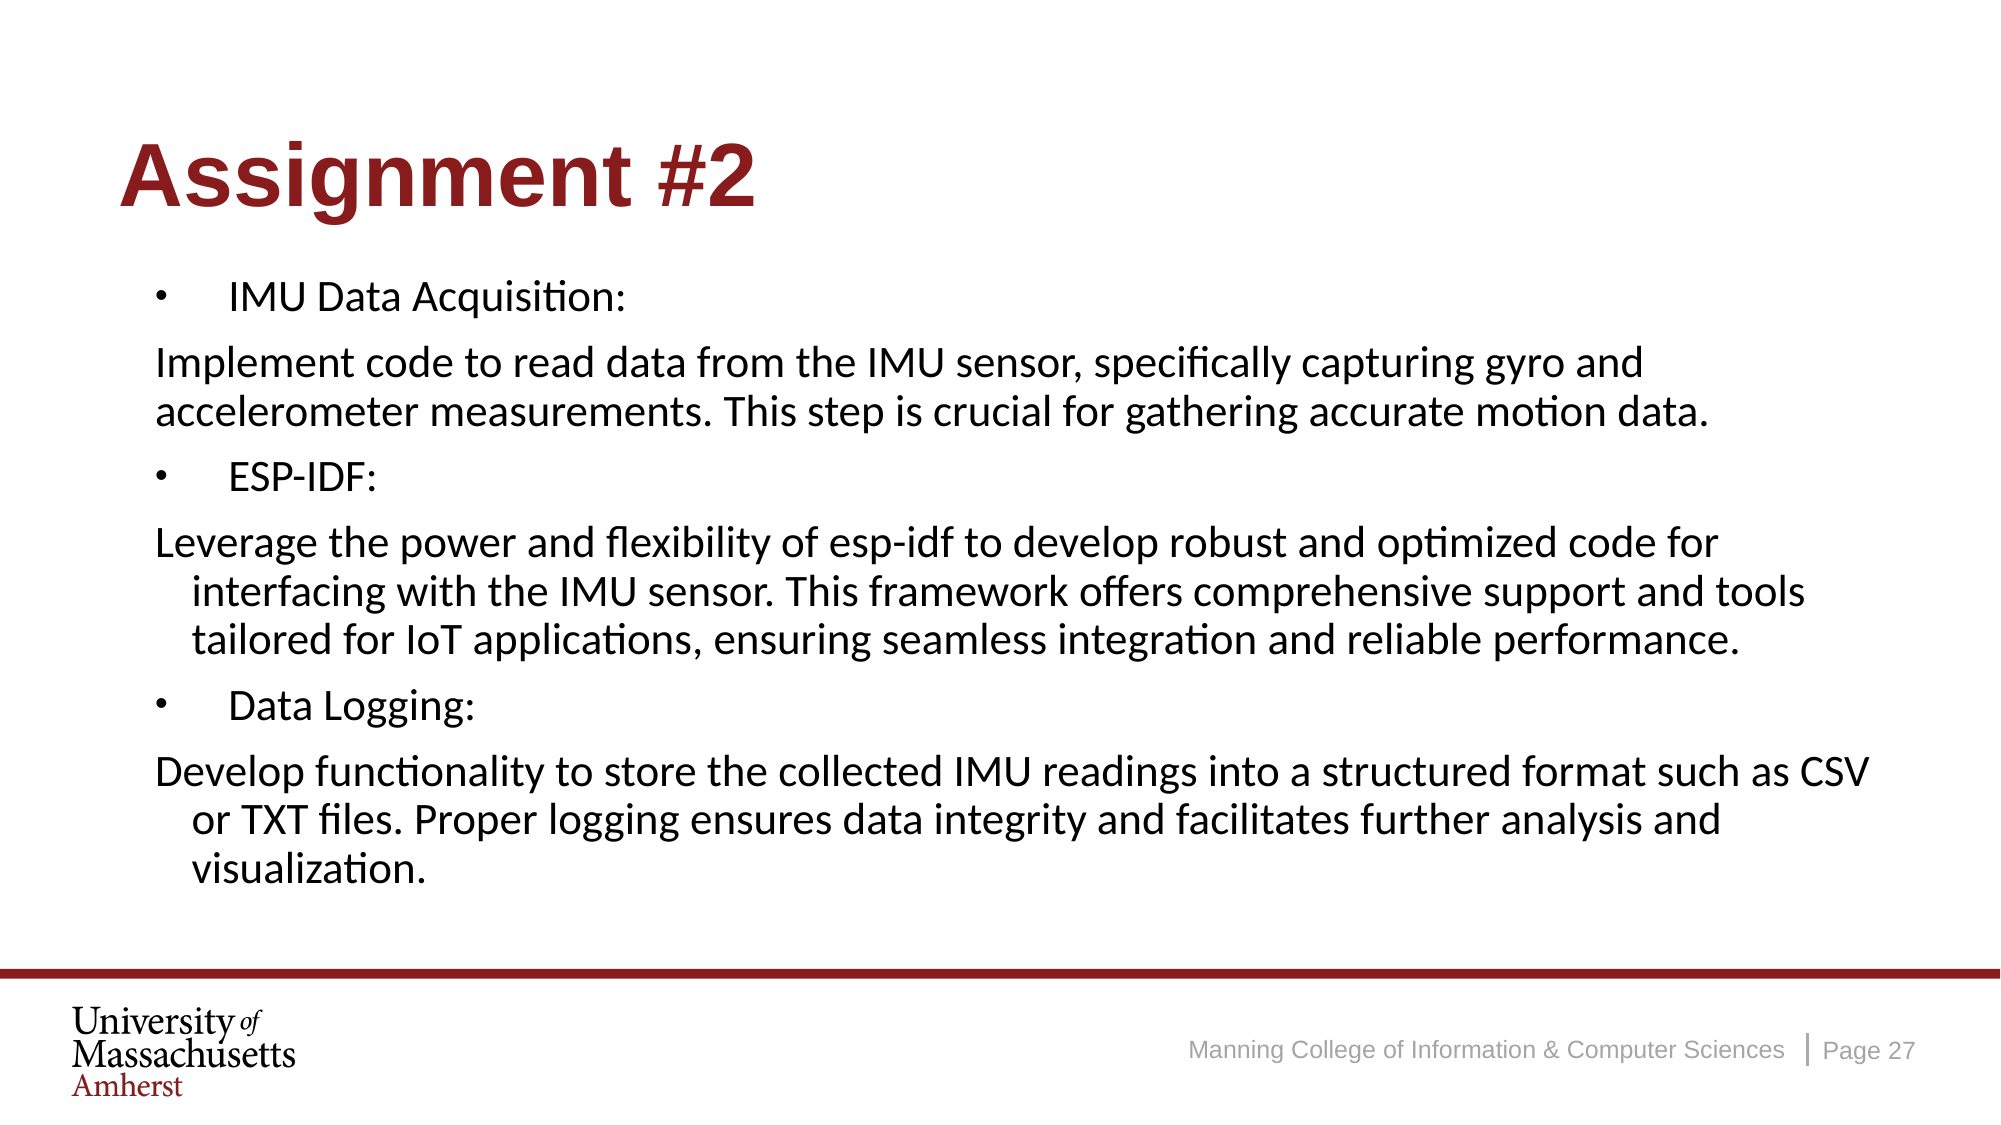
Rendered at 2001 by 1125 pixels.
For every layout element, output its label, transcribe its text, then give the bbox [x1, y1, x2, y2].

list IMU Data Acquisition: Implement code to read data from the IMU sensor, specifically capturing gyro and accelerometer measurements. This step is crucial for gathering accurate motion data. ESP-IDF: Leverage the power and flexibility of esp-idf to develop robust and optimized code for interfacing with the IMU sensor. This framework offers comprehensive support and tools tailored for IoT applications, ensuring seamless integration and reliable performance. Data Logging: Develop functionality to store the collected IMU readings into a structured format such as CSV or TXT files. Proper logging ensures data integrity and facilitates further analysis and visualization. [103, 265, 1899, 902]
title Assignment #2 [103, 121, 1899, 234]
picture [70, 1006, 296, 1097]
slide_number Page 27 [1807, 1033, 1966, 1067]
